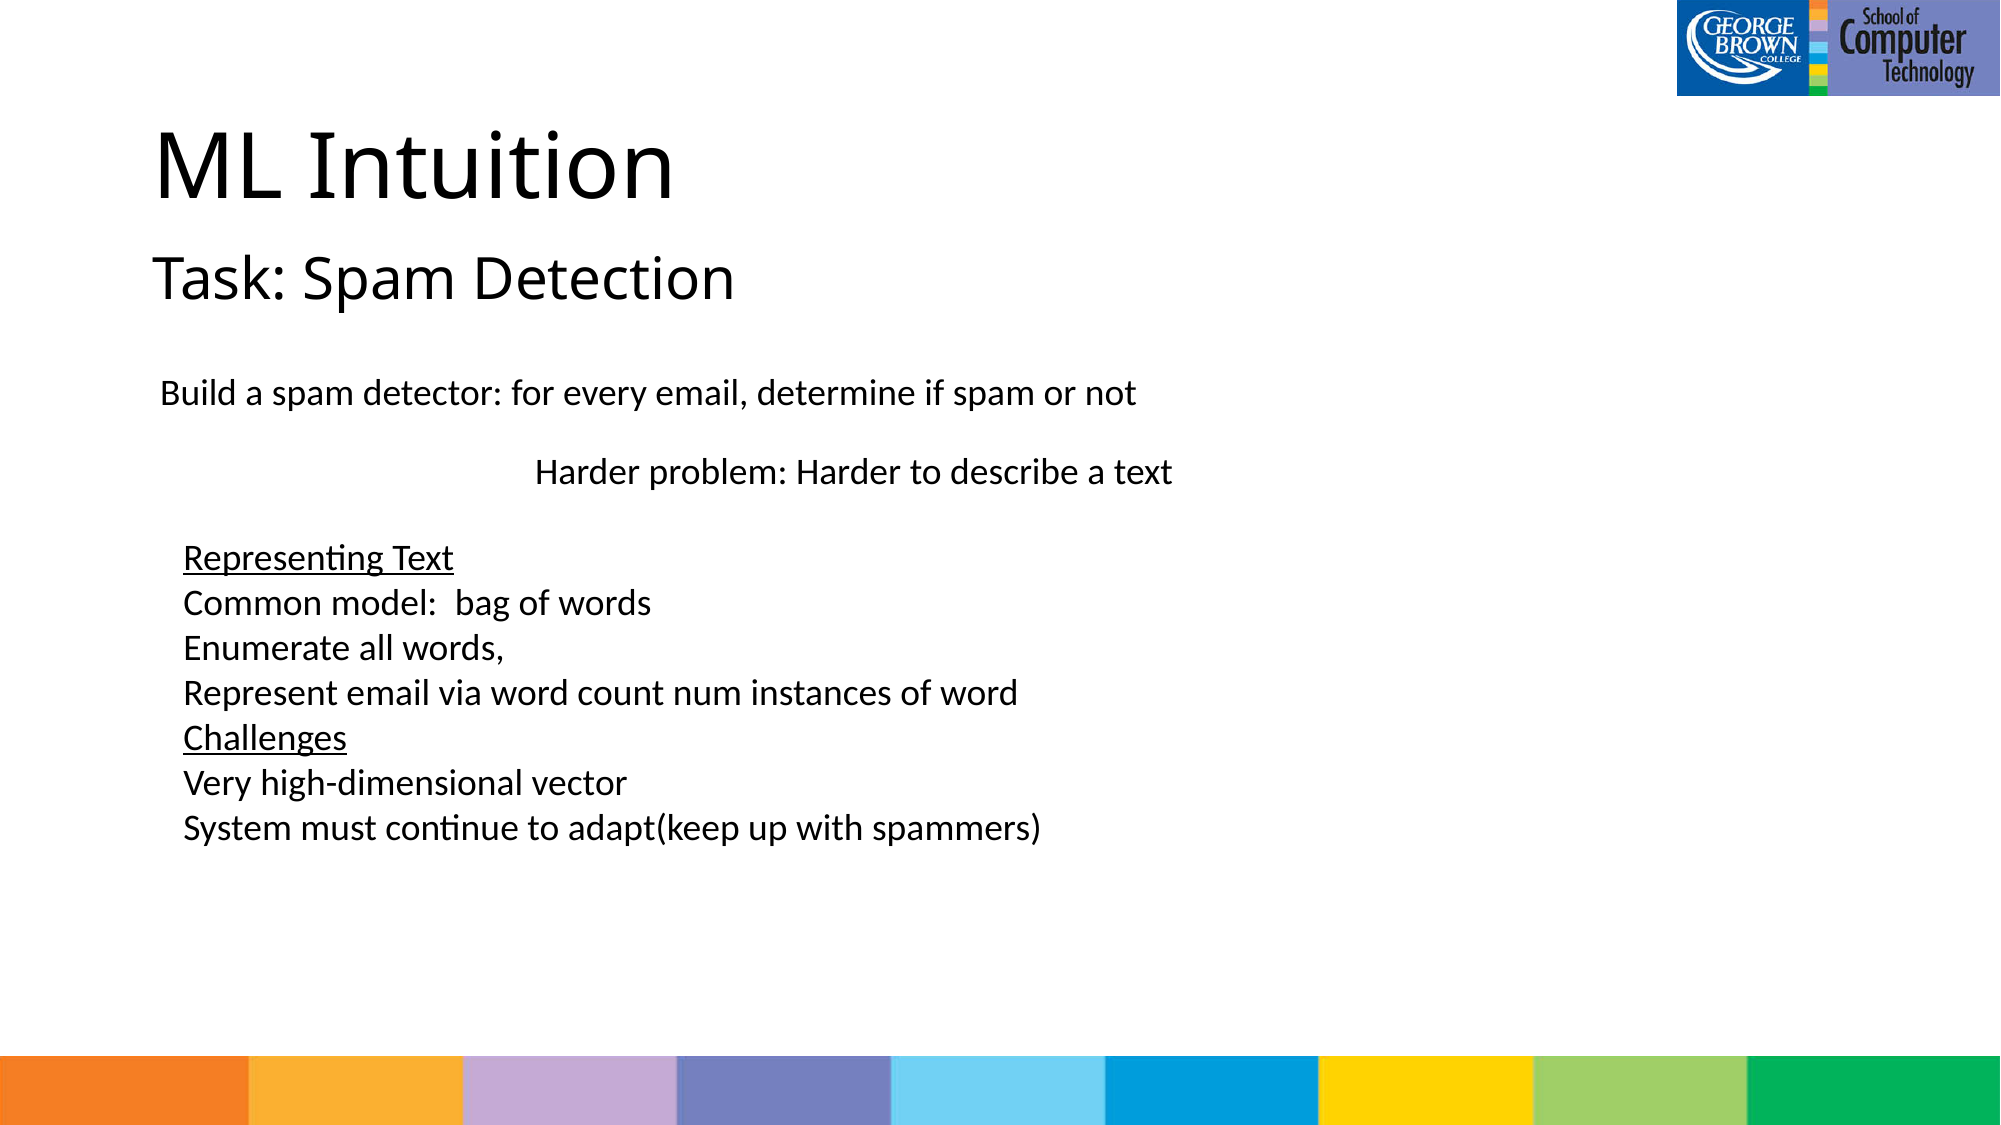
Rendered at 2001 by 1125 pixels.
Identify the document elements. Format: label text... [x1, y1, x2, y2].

text_box Task: Spam Detection [137, 242, 791, 320]
picture [1318, 1056, 2000, 1125]
title ML Intuition [137, 59, 1863, 278]
text_box Harder problem: Harder to describe a text [520, 439, 1480, 500]
picture [0, 1056, 1105, 1125]
text_box Build a spam detector: for every email, determine if spam or not [145, 360, 1884, 421]
picture [1677, 0, 2000, 96]
text_box Representing Text Common model: bag of words Enumerate all words, Represent email via word count num instances of word Challenges Very high-dimensional vector System must continue to adapt (keep up with spammers) [168, 524, 1225, 855]
